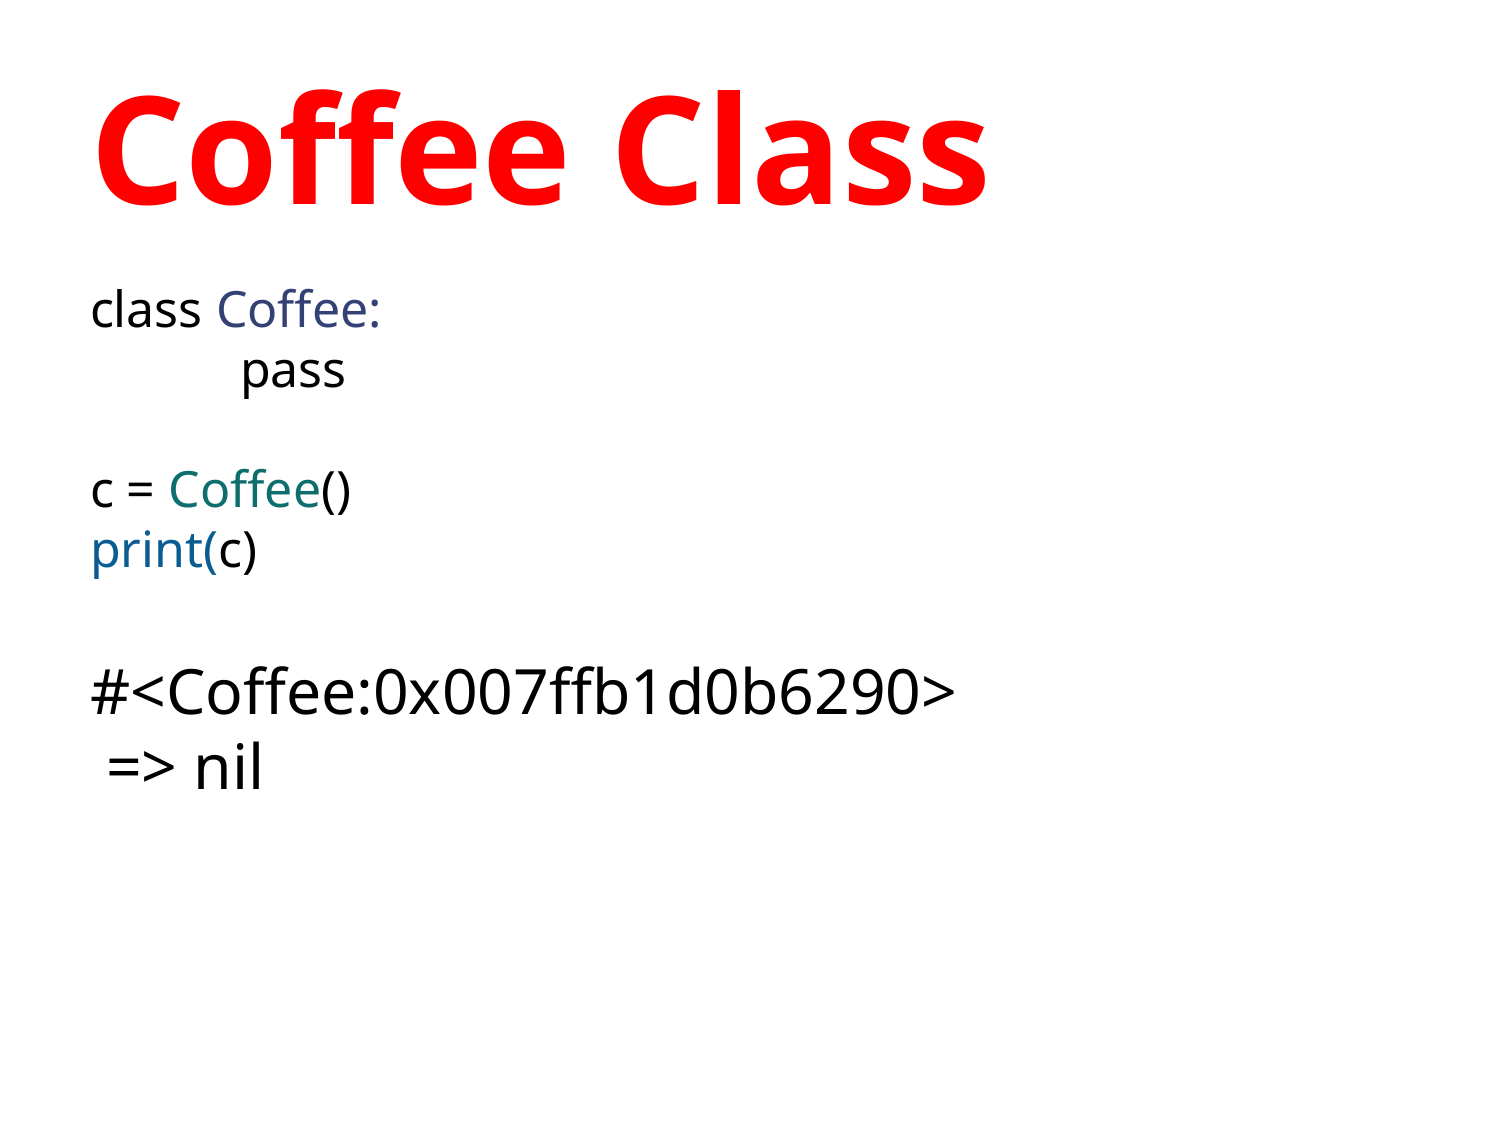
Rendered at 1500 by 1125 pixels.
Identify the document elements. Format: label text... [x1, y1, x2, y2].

list class Coffee: pass c = Coffee() print(c) #<Coffee:0x007ffb1d0b6290> => nil [75, 262, 1425, 1078]
title Coffee Class [75, 45, 1425, 250]
